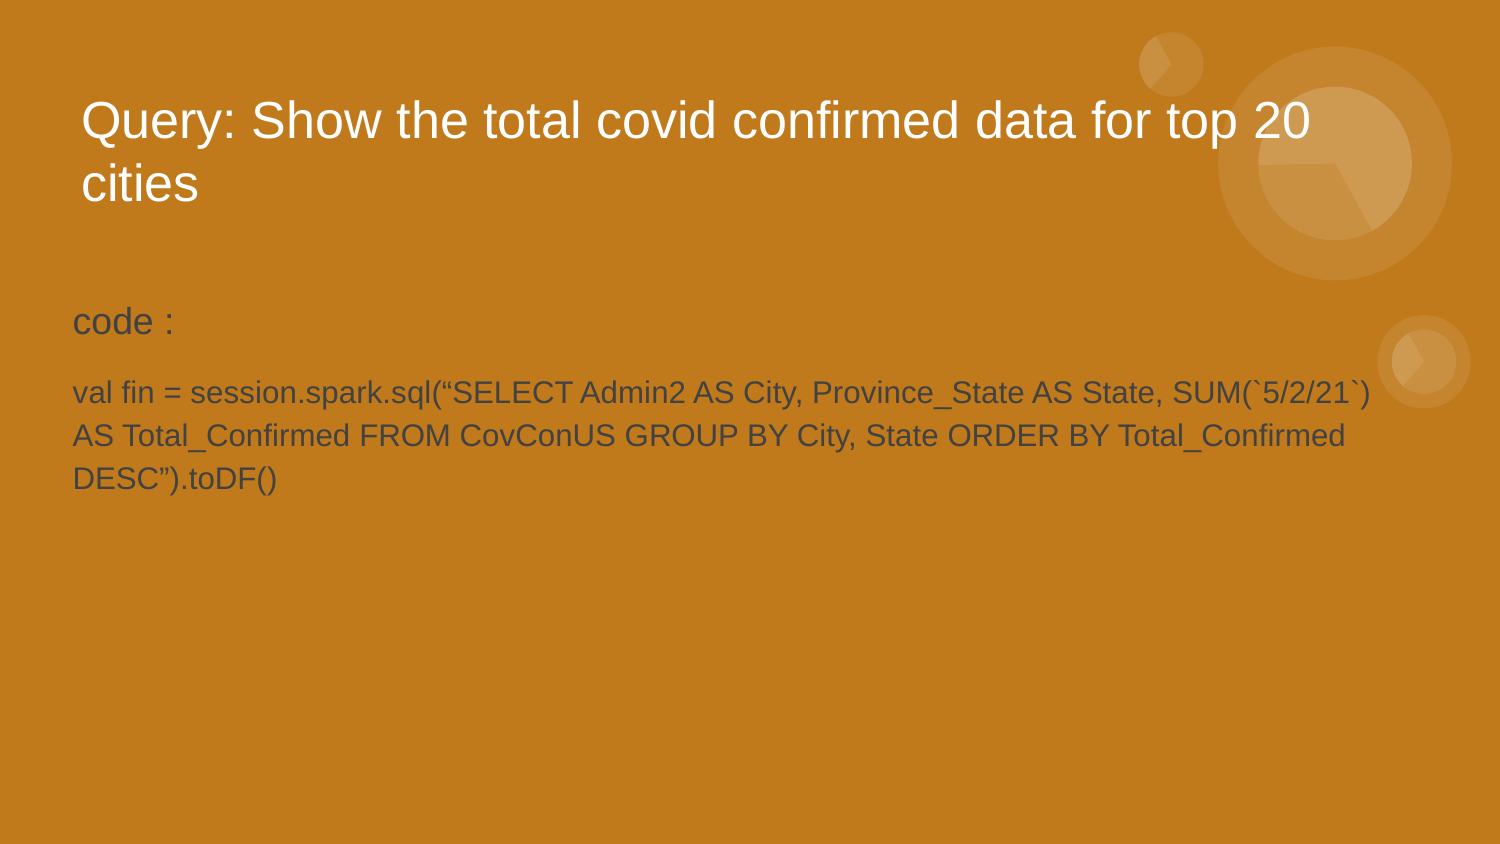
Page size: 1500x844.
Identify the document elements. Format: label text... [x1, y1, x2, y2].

title Query: Show the total covid confirmed data for top 20 cities [66, 0, 1453, 323]
text_box code : val fin = session.spark.sql(“SELECT Admin2 AS City, Province_State AS State, SUM(`5/2/21`) AS Total_Confirmed FROM CovConUS GROUP BY City, State ORDER BY Total_Confirmed DESC”).toDF() [57, 275, 1425, 571]
